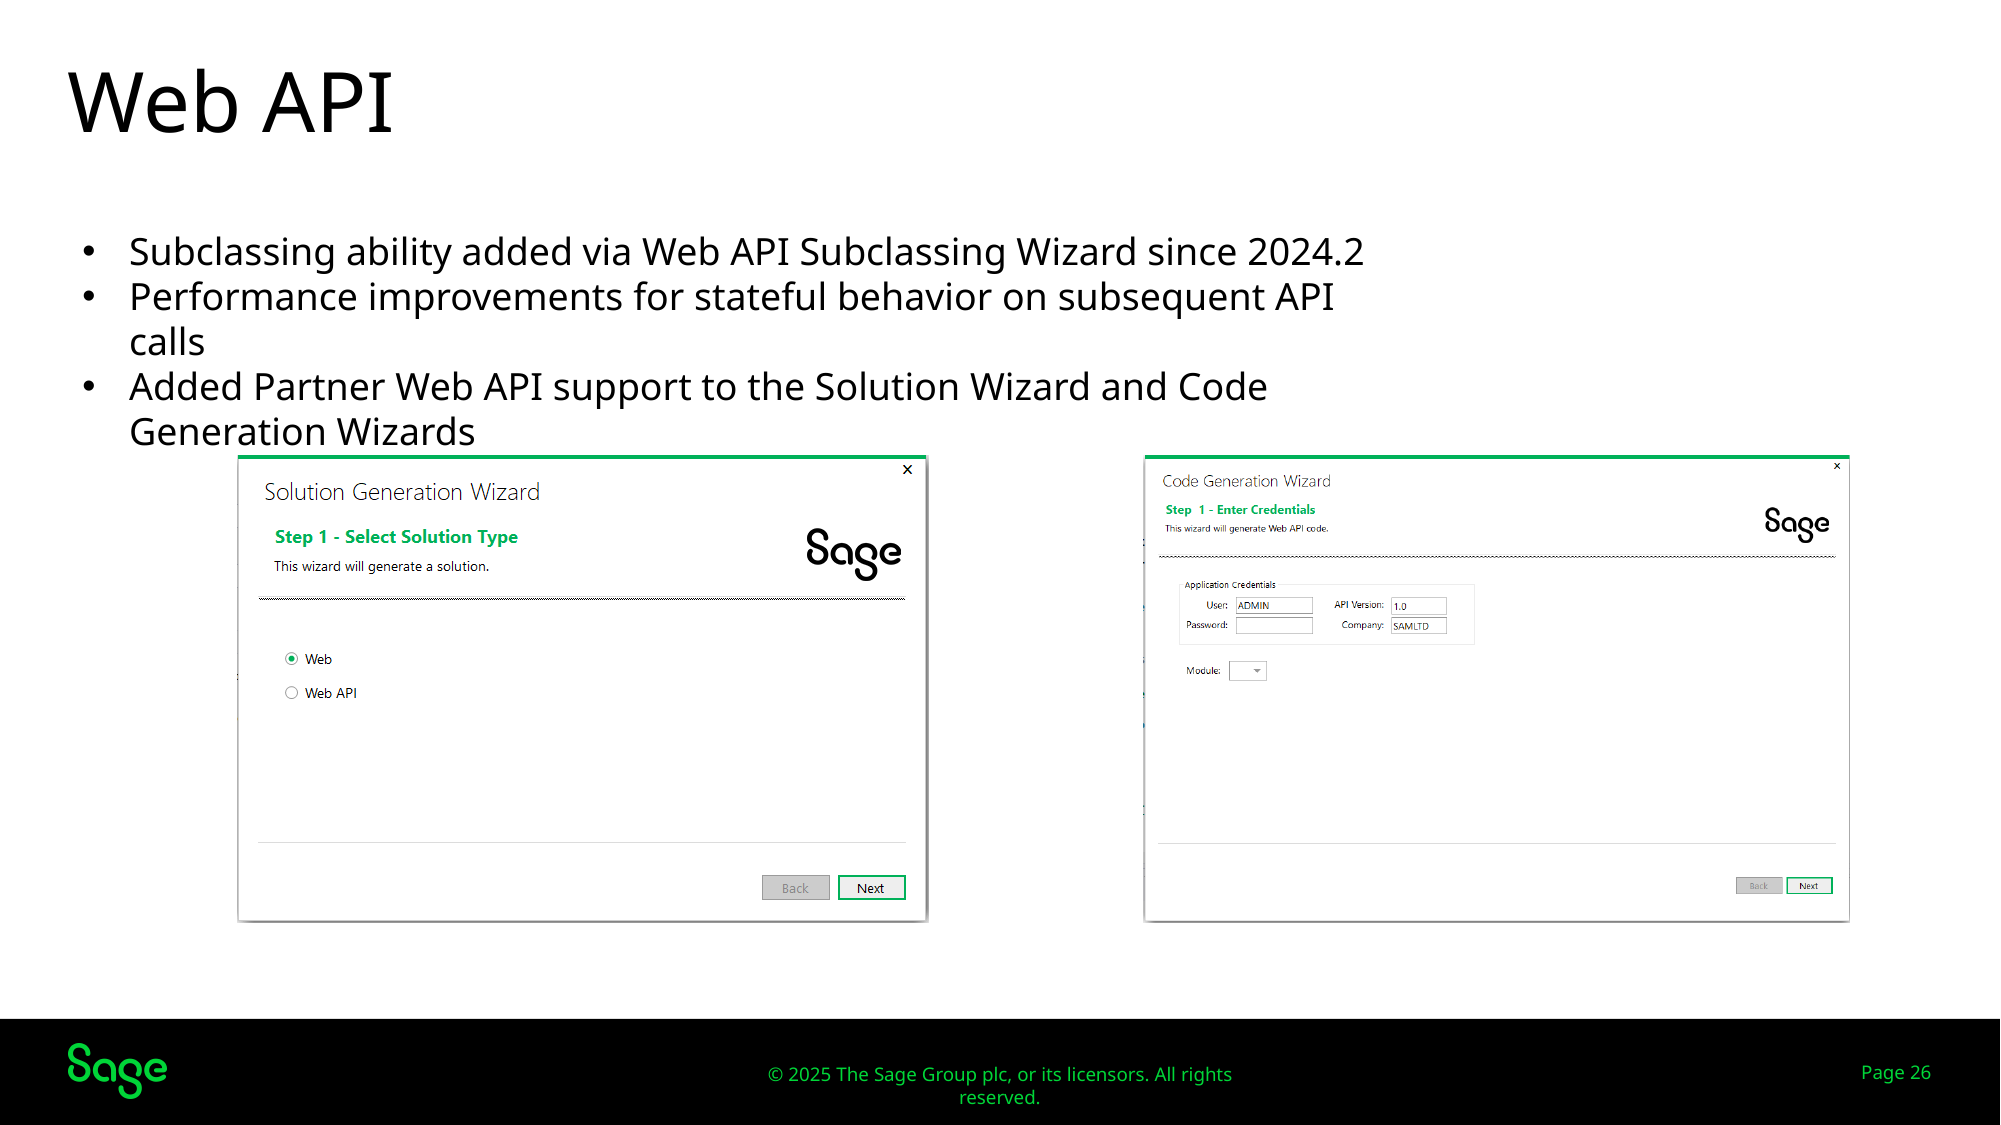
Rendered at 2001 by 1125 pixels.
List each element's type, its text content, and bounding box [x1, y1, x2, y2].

picture [237, 455, 929, 923]
text_box Subclassing ability added via Web API Subclassing Wizard since 2024.2 Performance improvements for stateful behavior on subsequent API calls Added Partner Web API support to the Solution Wizard and Code Generation Wizards [67, 220, 1423, 506]
slide_number Page 26 [1809, 1043, 1947, 1104]
picture [68, 1043, 167, 1099]
title Web API [67, 49, 1930, 147]
picture [1143, 455, 1850, 923]
